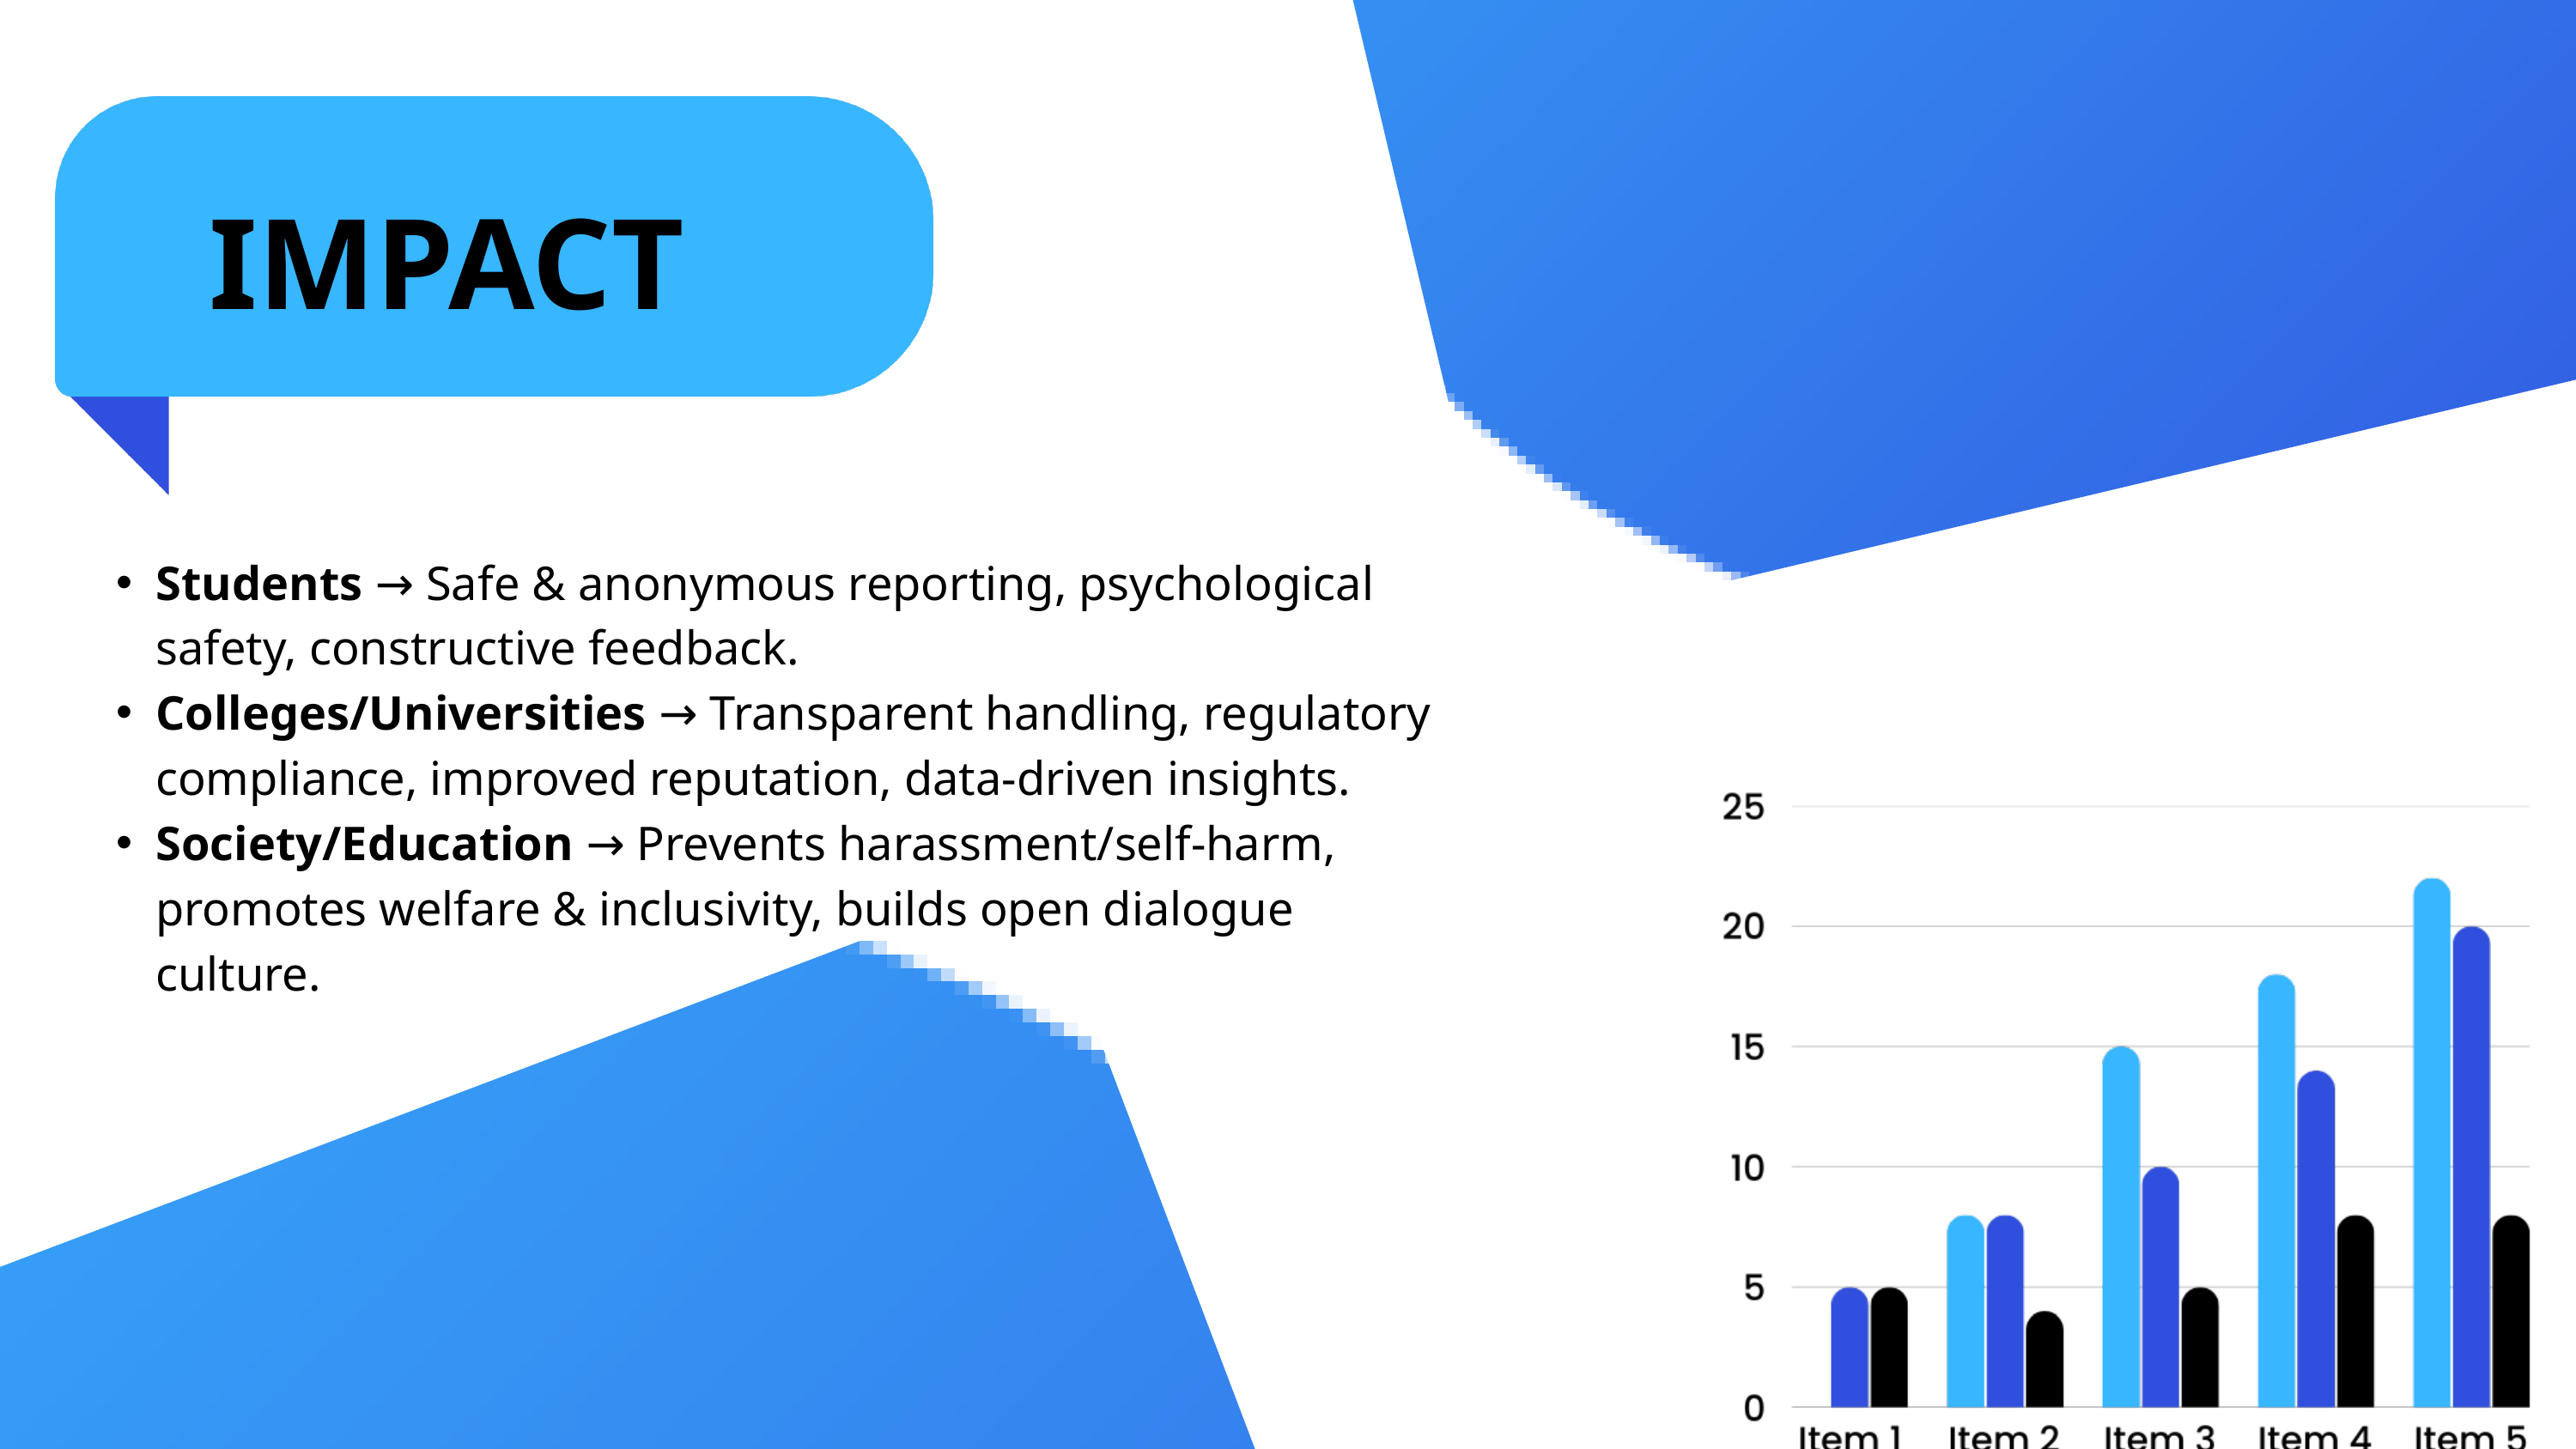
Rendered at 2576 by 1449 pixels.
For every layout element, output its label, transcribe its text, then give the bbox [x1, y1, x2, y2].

text_box [55, 96, 933, 495]
text_box Students → Safe & anonymous reporting, psychological safety, constructive feedback. Colleges/Universities → Transparent handling, regulatory compliance, improved reputation, data-driven insights. Society/Education → Prevents harassment/self-harm, promotes welfare & inclusivity, builds open dialogue culture. [76, 479, 1451, 1065]
text_box [1352, 0, 2576, 635]
text_box [0, 1065, 1255, 1449]
picture [1637, 706, 2576, 1449]
text_box IMPACT [209, 159, 966, 335]
